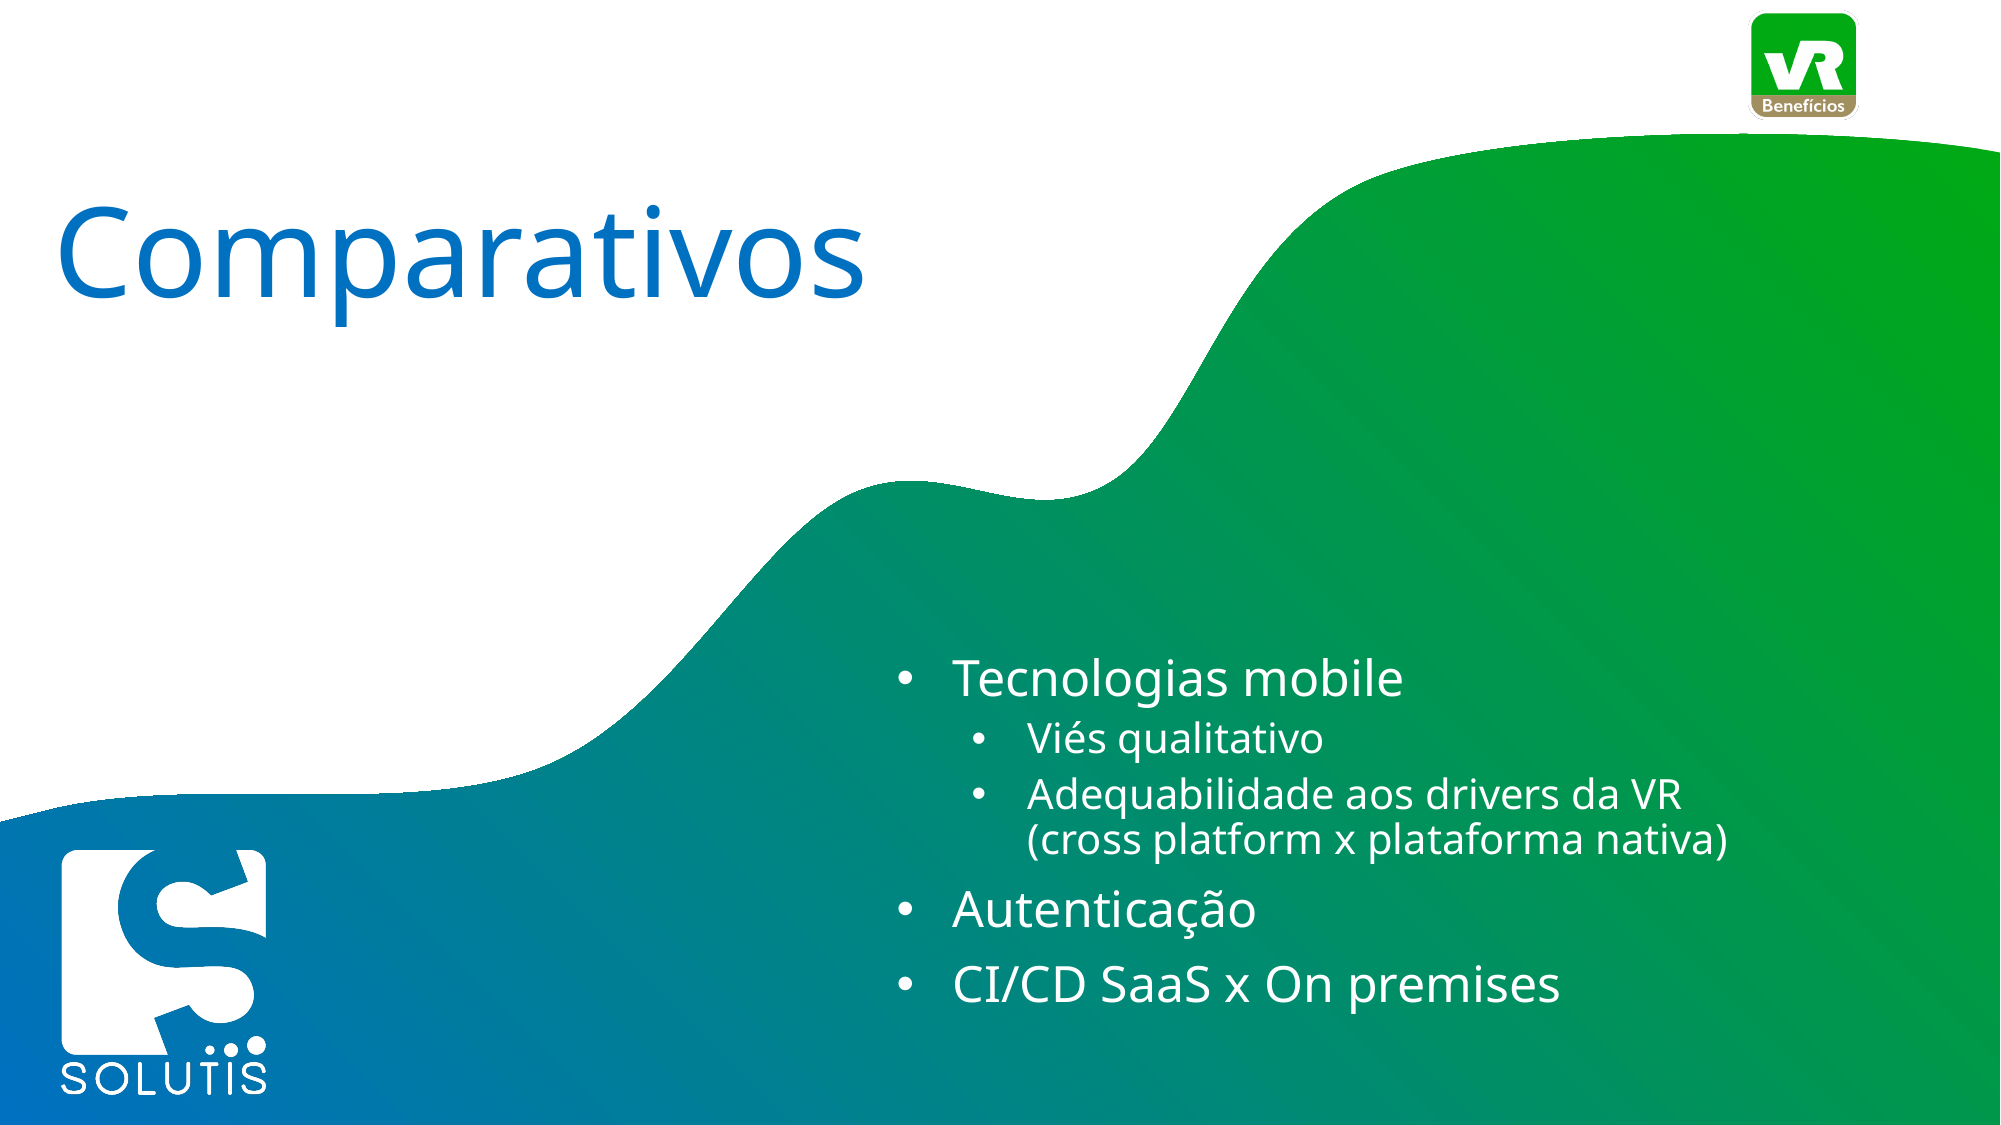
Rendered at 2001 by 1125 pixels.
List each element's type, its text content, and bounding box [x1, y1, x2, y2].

list Tecnologias mobile Viés qualitativo Adequabilidade aos drivers da VR (cross platform x plataforma nativa) Autenticação CI/CD SaaS x On premises [761, 607, 1962, 1060]
picture [225, 1044, 237, 1056]
picture [1748, 10, 1859, 120]
picture [242, 1063, 265, 1094]
picture [248, 1037, 265, 1054]
picture [157, 851, 265, 936]
picture [206, 1046, 214, 1054]
picture [61, 851, 253, 1095]
title Comparativos [38, 92, 1165, 422]
